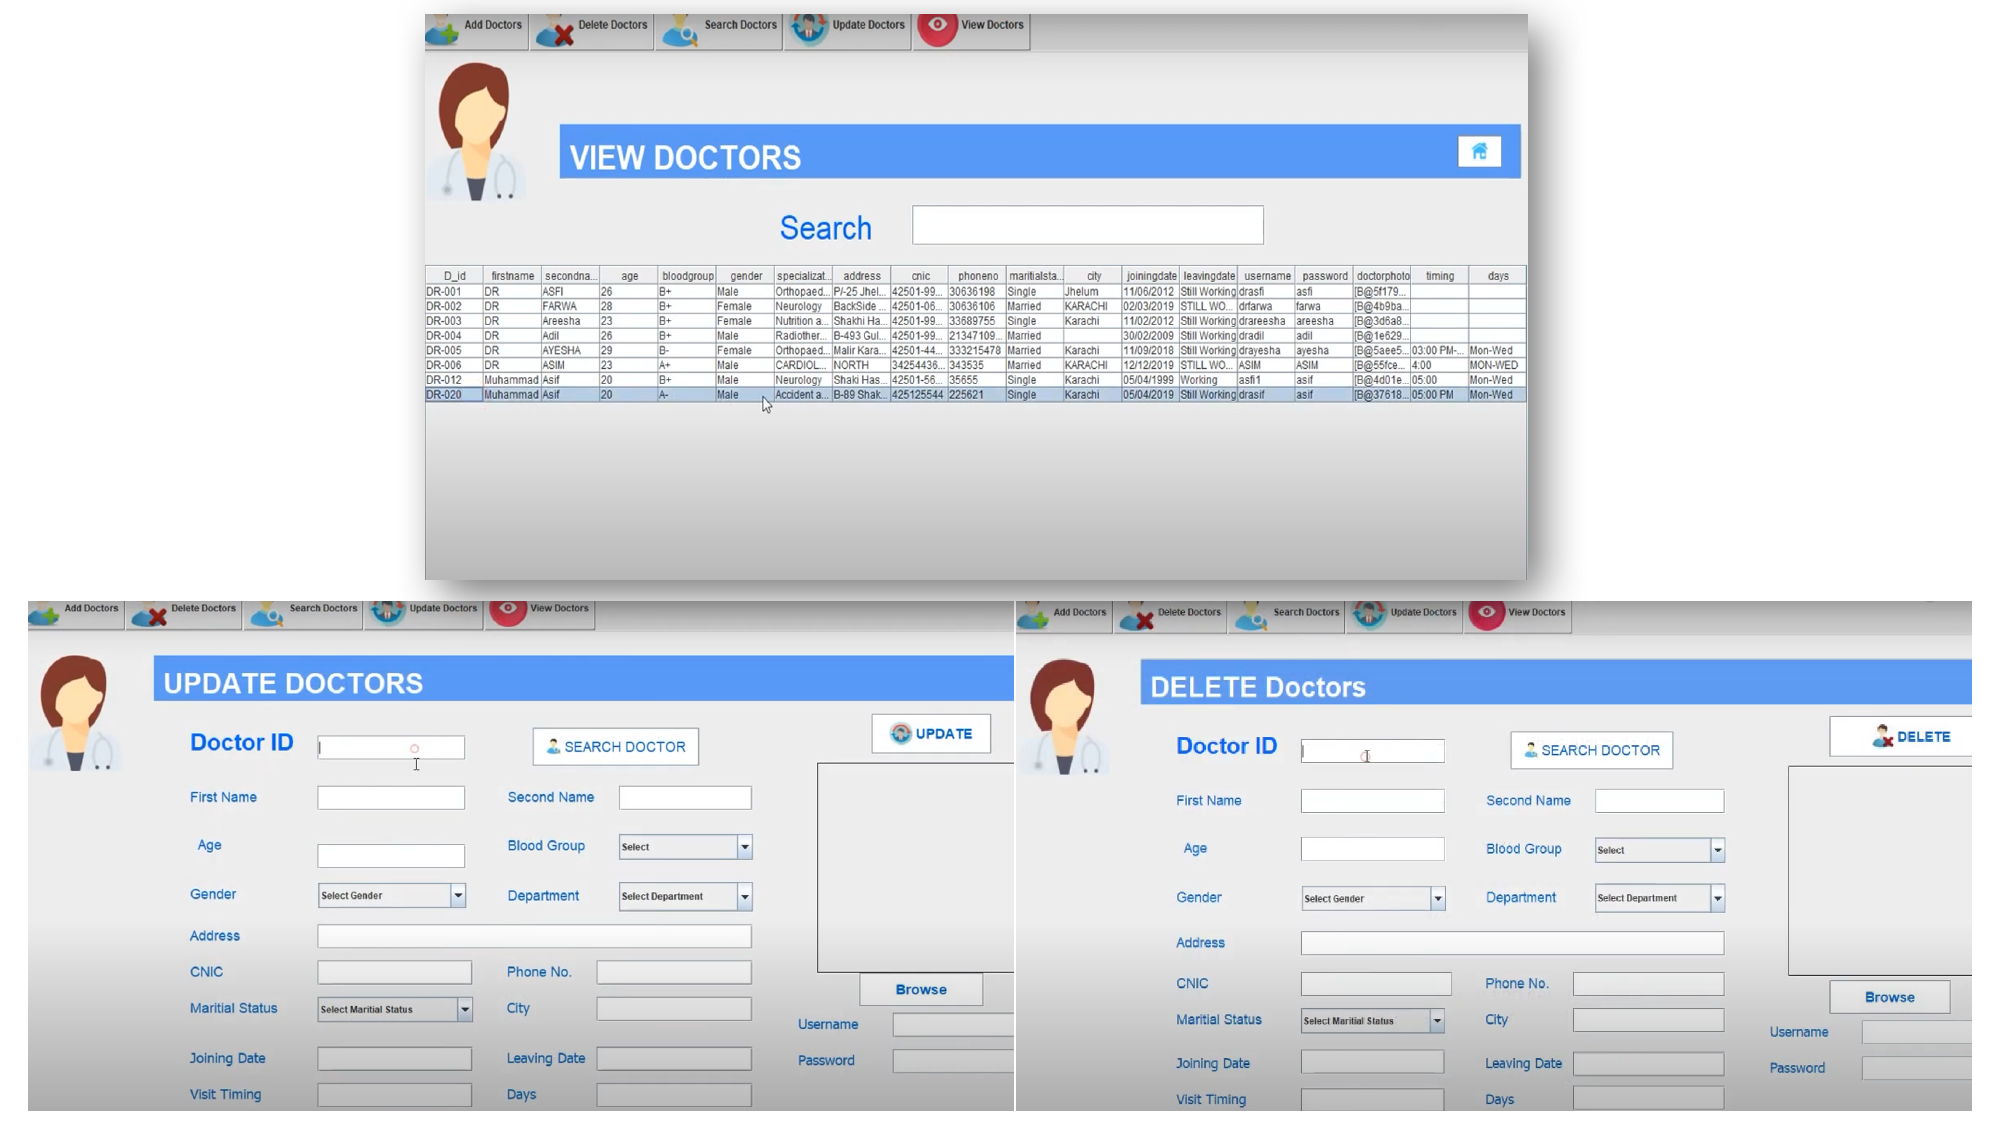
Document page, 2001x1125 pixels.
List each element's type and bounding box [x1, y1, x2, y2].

list [28, 601, 1014, 1111]
list [1016, 601, 1972, 1111]
picture [425, 14, 1528, 581]
